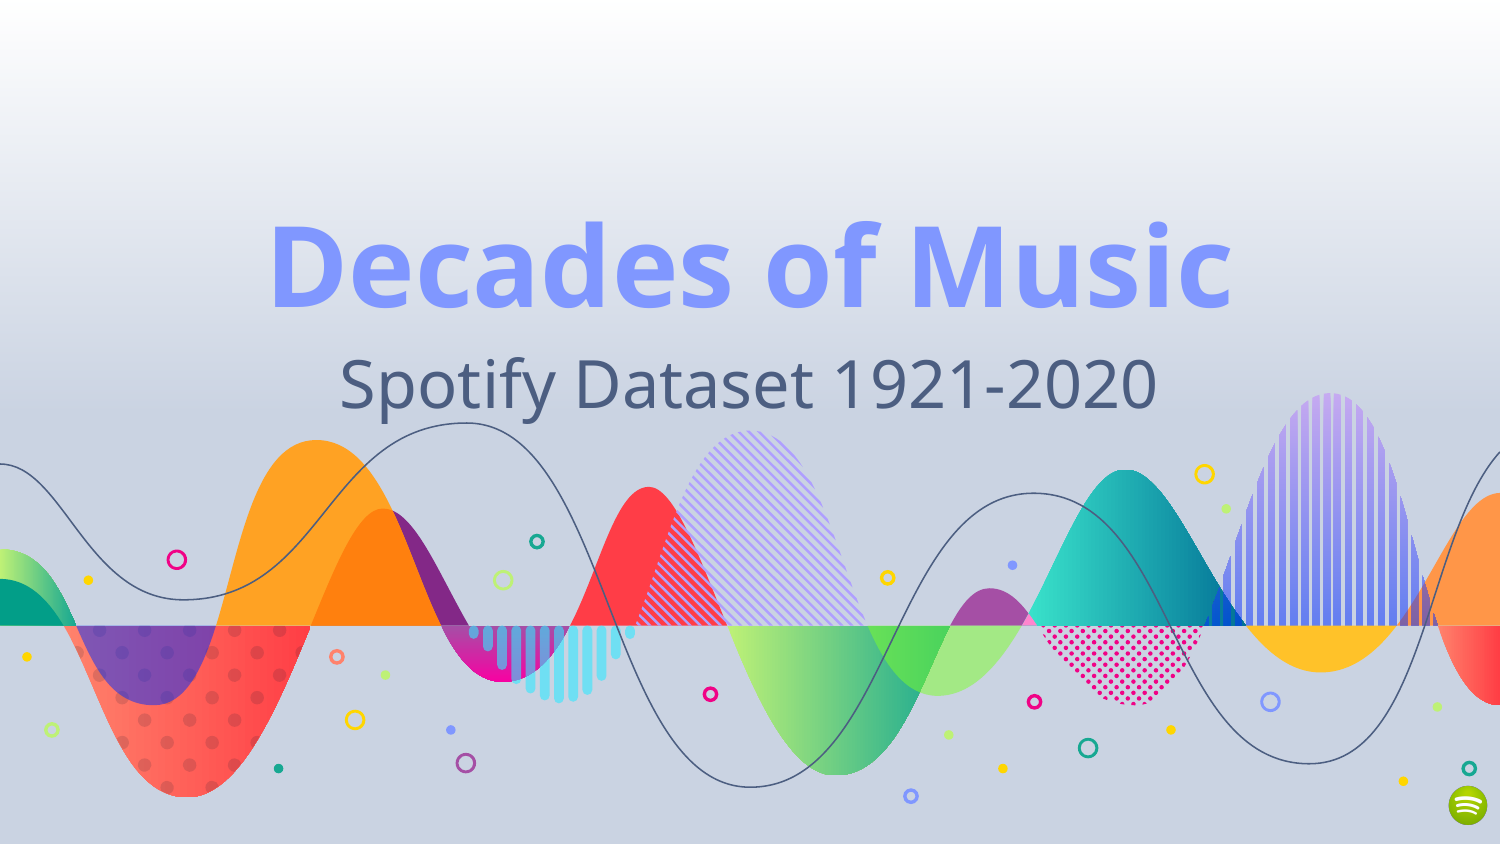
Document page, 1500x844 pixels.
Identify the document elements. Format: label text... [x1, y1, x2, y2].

title Decades of Music [140, 165, 1360, 329]
subtitle Spotify Dataset 1921-2020 [140, 329, 1360, 388]
picture [1447, 783, 1490, 827]
